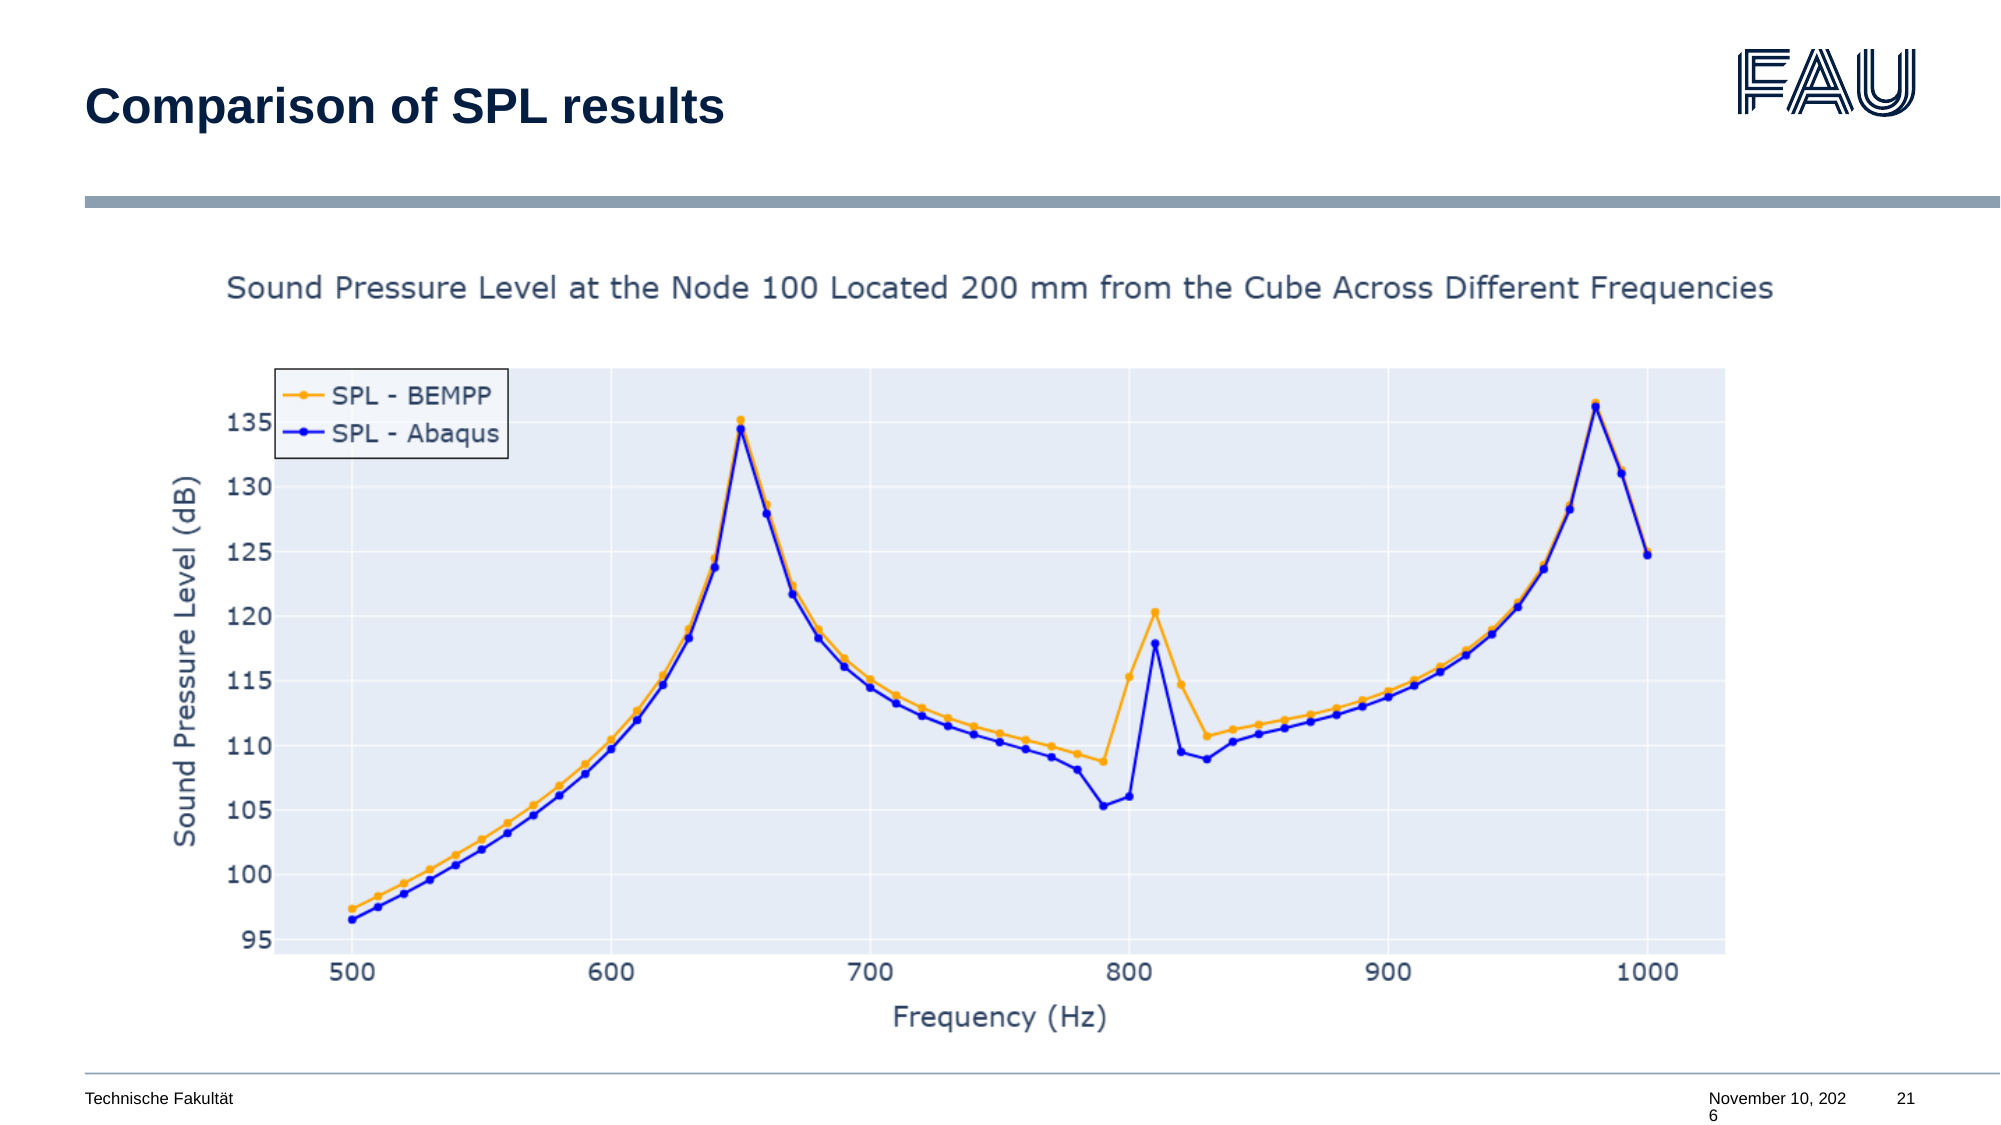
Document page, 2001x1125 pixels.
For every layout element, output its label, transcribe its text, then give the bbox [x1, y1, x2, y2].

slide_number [1708, 1088, 1849, 1109]
footer Technische Fakultät [85, 1088, 983, 1109]
picture [163, 229, 1837, 1066]
slide_number 21 [1883, 1088, 1916, 1109]
title Comparison of SPL results [85, 80, 1208, 135]
